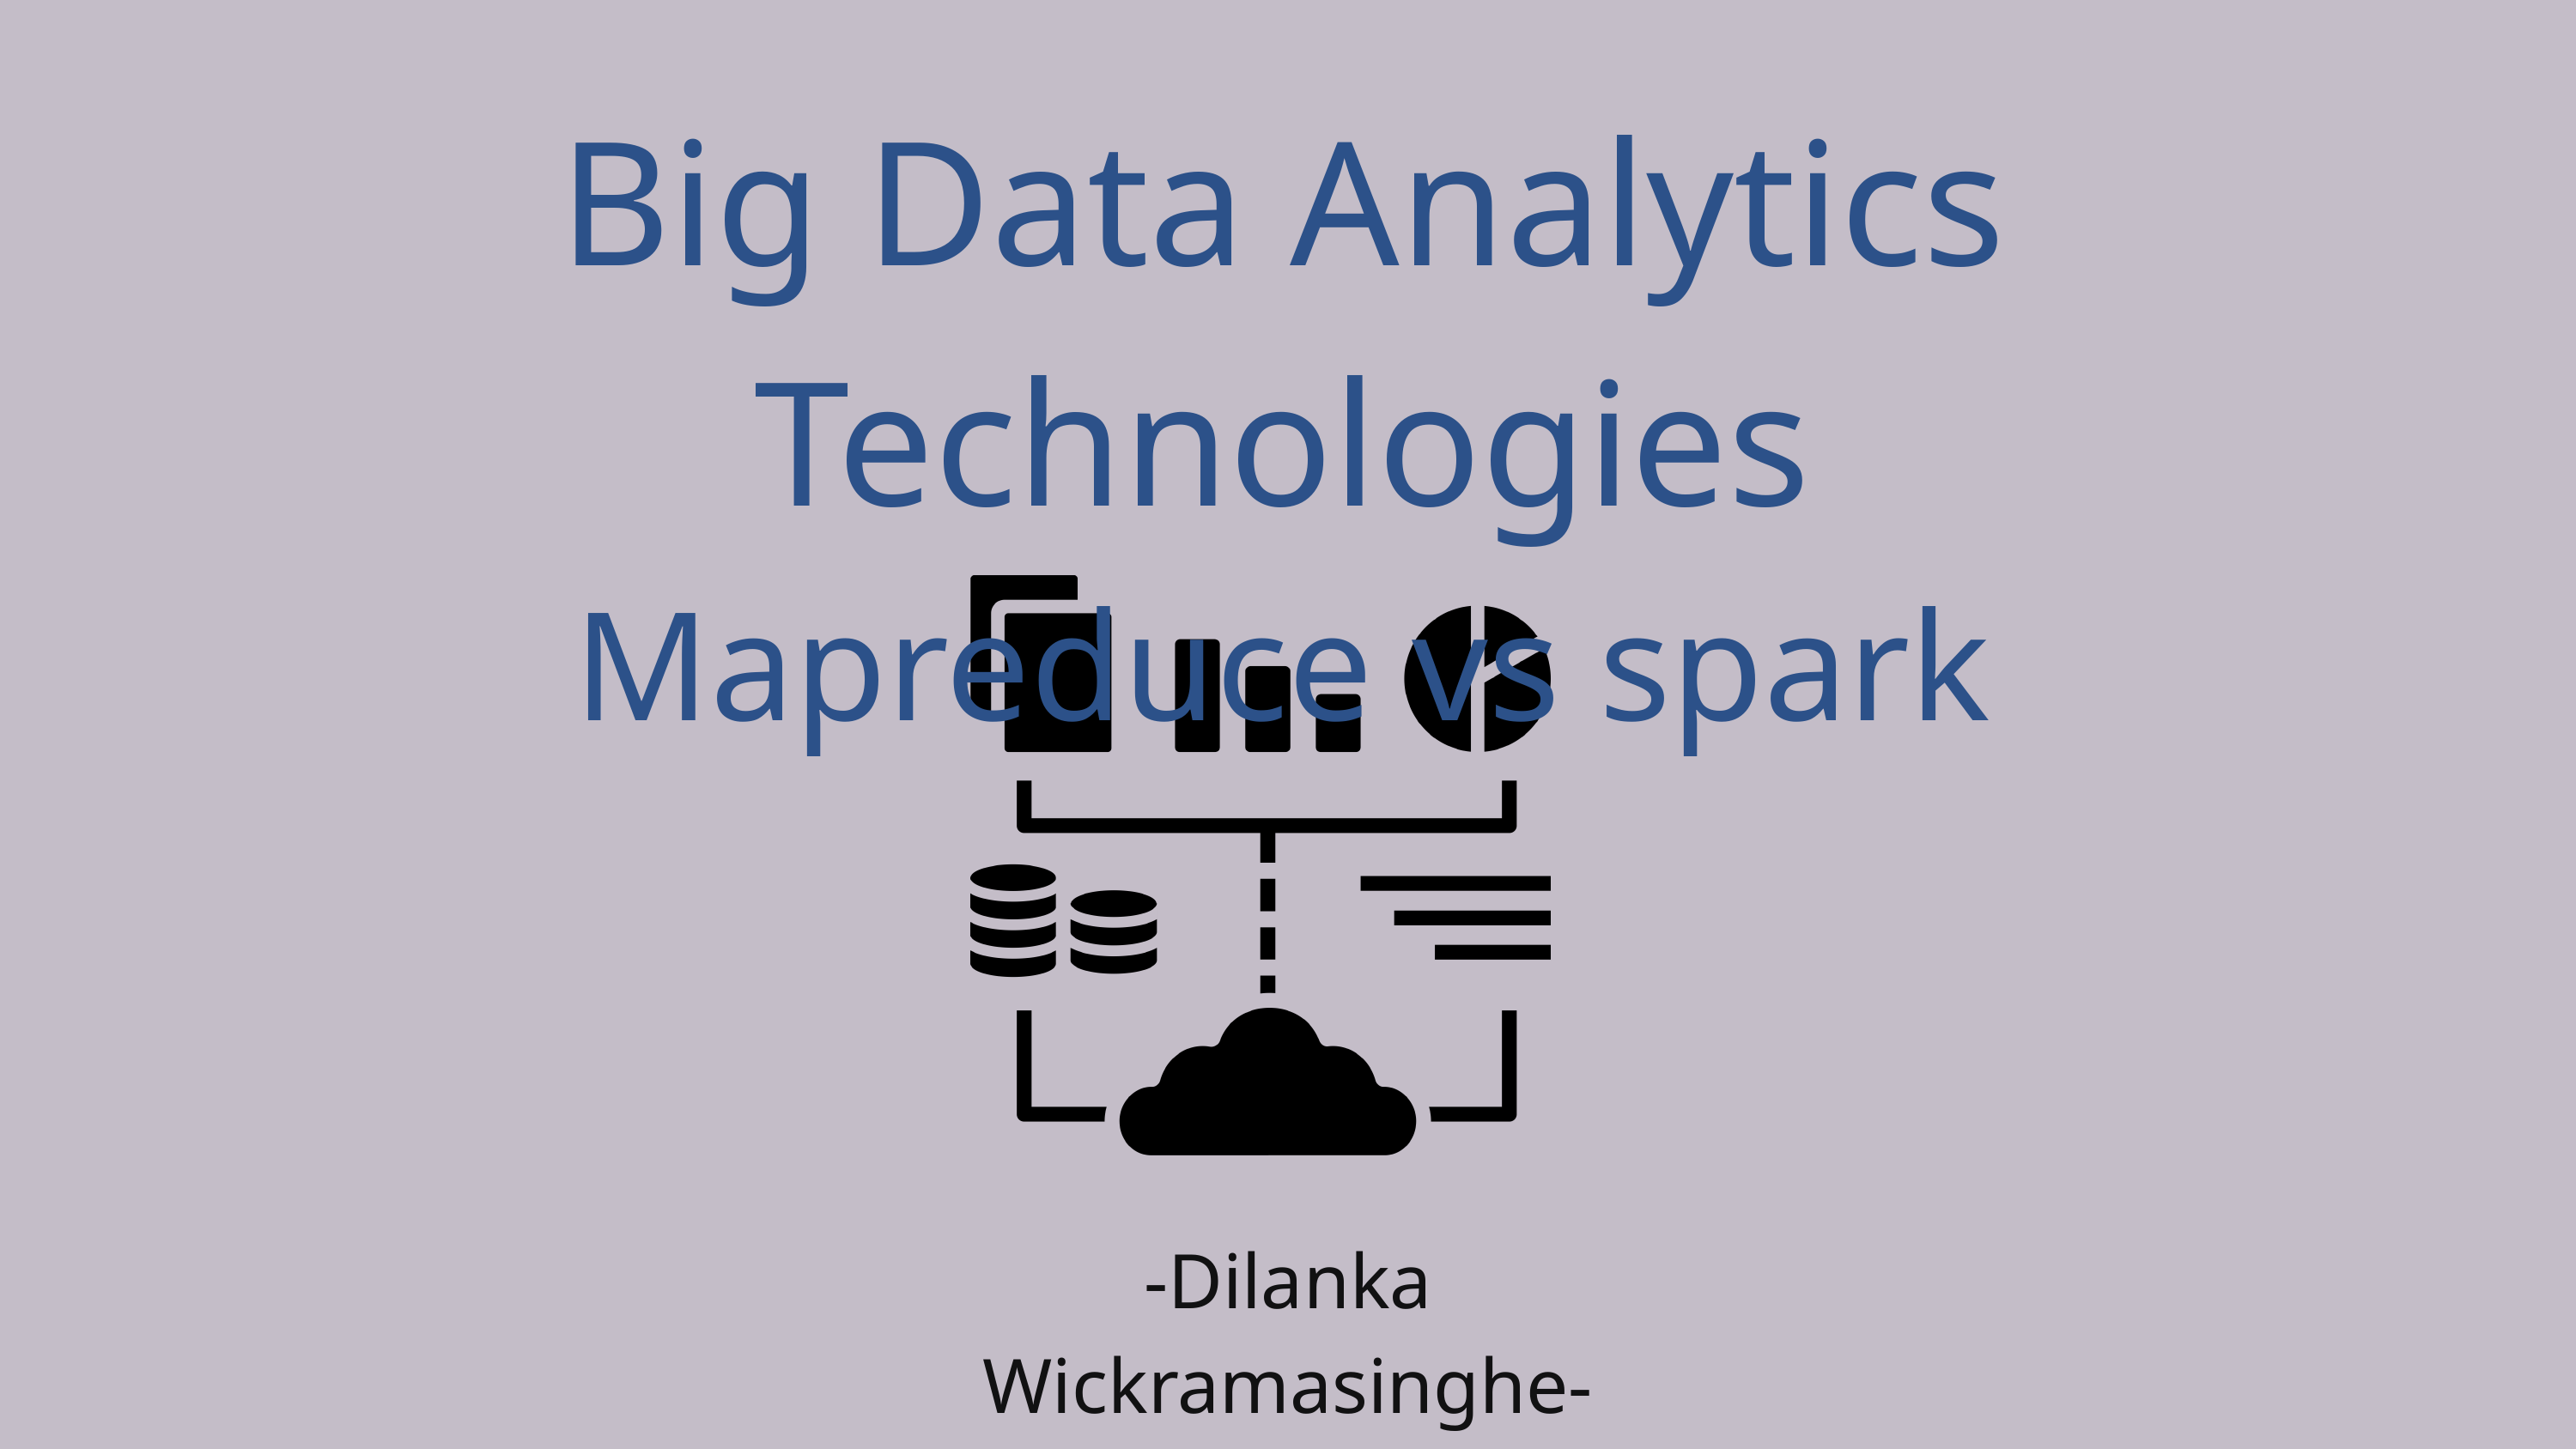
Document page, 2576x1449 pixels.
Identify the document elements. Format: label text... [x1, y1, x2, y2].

picture [970, 575, 1551, 1155]
text_box Big Data Analytics Technologies Mapreduce vs spark [32, 59, 2533, 751]
text_box -Dilanka Wickramasinghe- [861, 1218, 1715, 1429]
